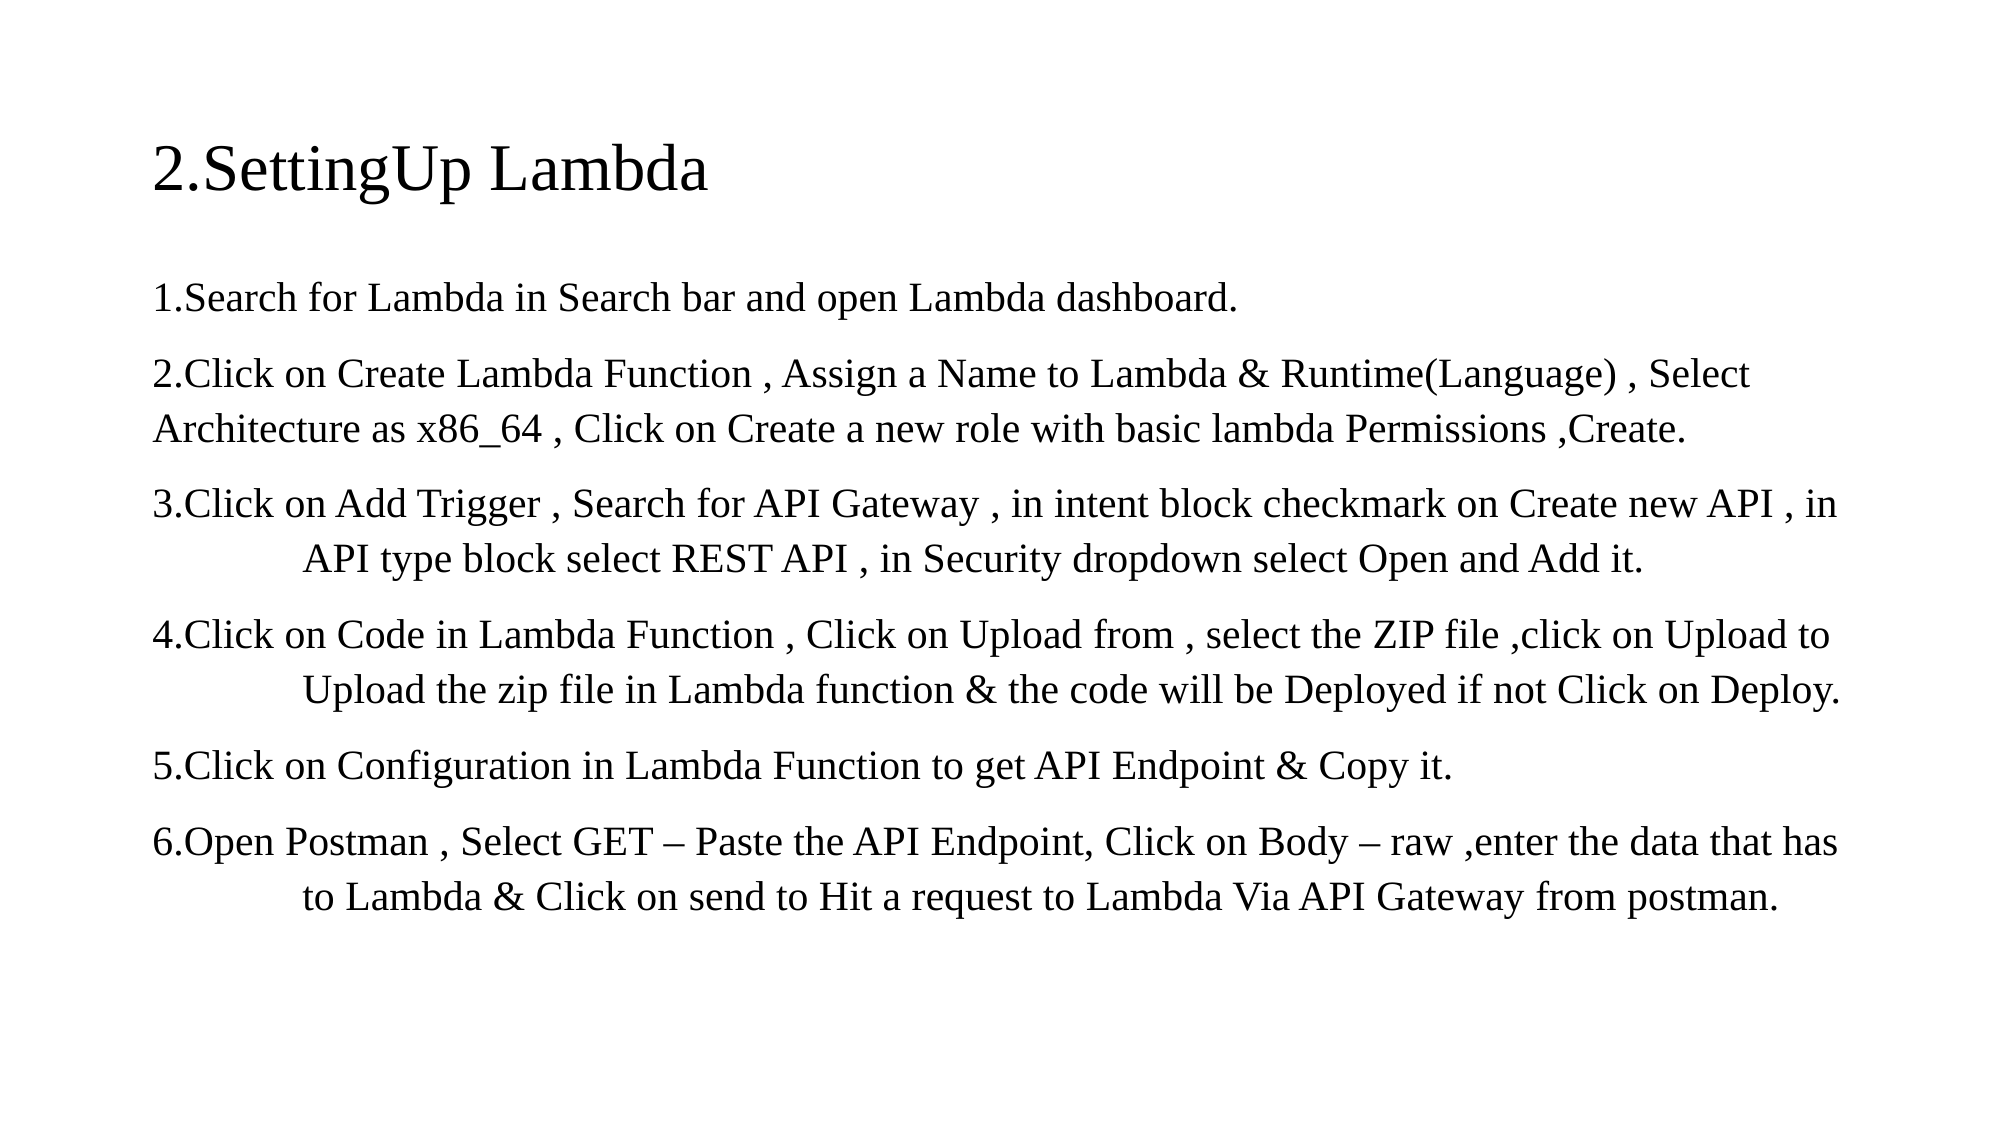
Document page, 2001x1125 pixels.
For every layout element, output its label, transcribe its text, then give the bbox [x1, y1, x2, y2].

list 1.Search for Lambda in Search bar and open Lambda dashboard. 2.Click on Create Lambda Function , Assign a Name to Lambda & Runtime(Language) , Select Architecture as x86_64 , Click on Create a new role with basic lambda Permissions ,Create. 3.Click on Add Trigger , Search for API Gateway , in intent block checkmark on Create new API , in API type block select REST API , in Security dropdown select Open and Add it. 4.Click on Code in Lambda Function , Click on Upload from , select the ZIP file ,click on Upload to Upload the zip file in Lambda function & the code will be Deployed if not Click on Deploy. 5.Click on Configuration in Lambda Function to get API Endpoint & Copy it. 6.Open Postman , Select GET – Paste the API Endpoint, Click on Body – raw ,enter the data that has to Lambda & Click on send to Hit a request to Lambda Via API Gateway from postman. [137, 257, 1863, 971]
title 2.SettingUp Lambda [137, 59, 1863, 257]
